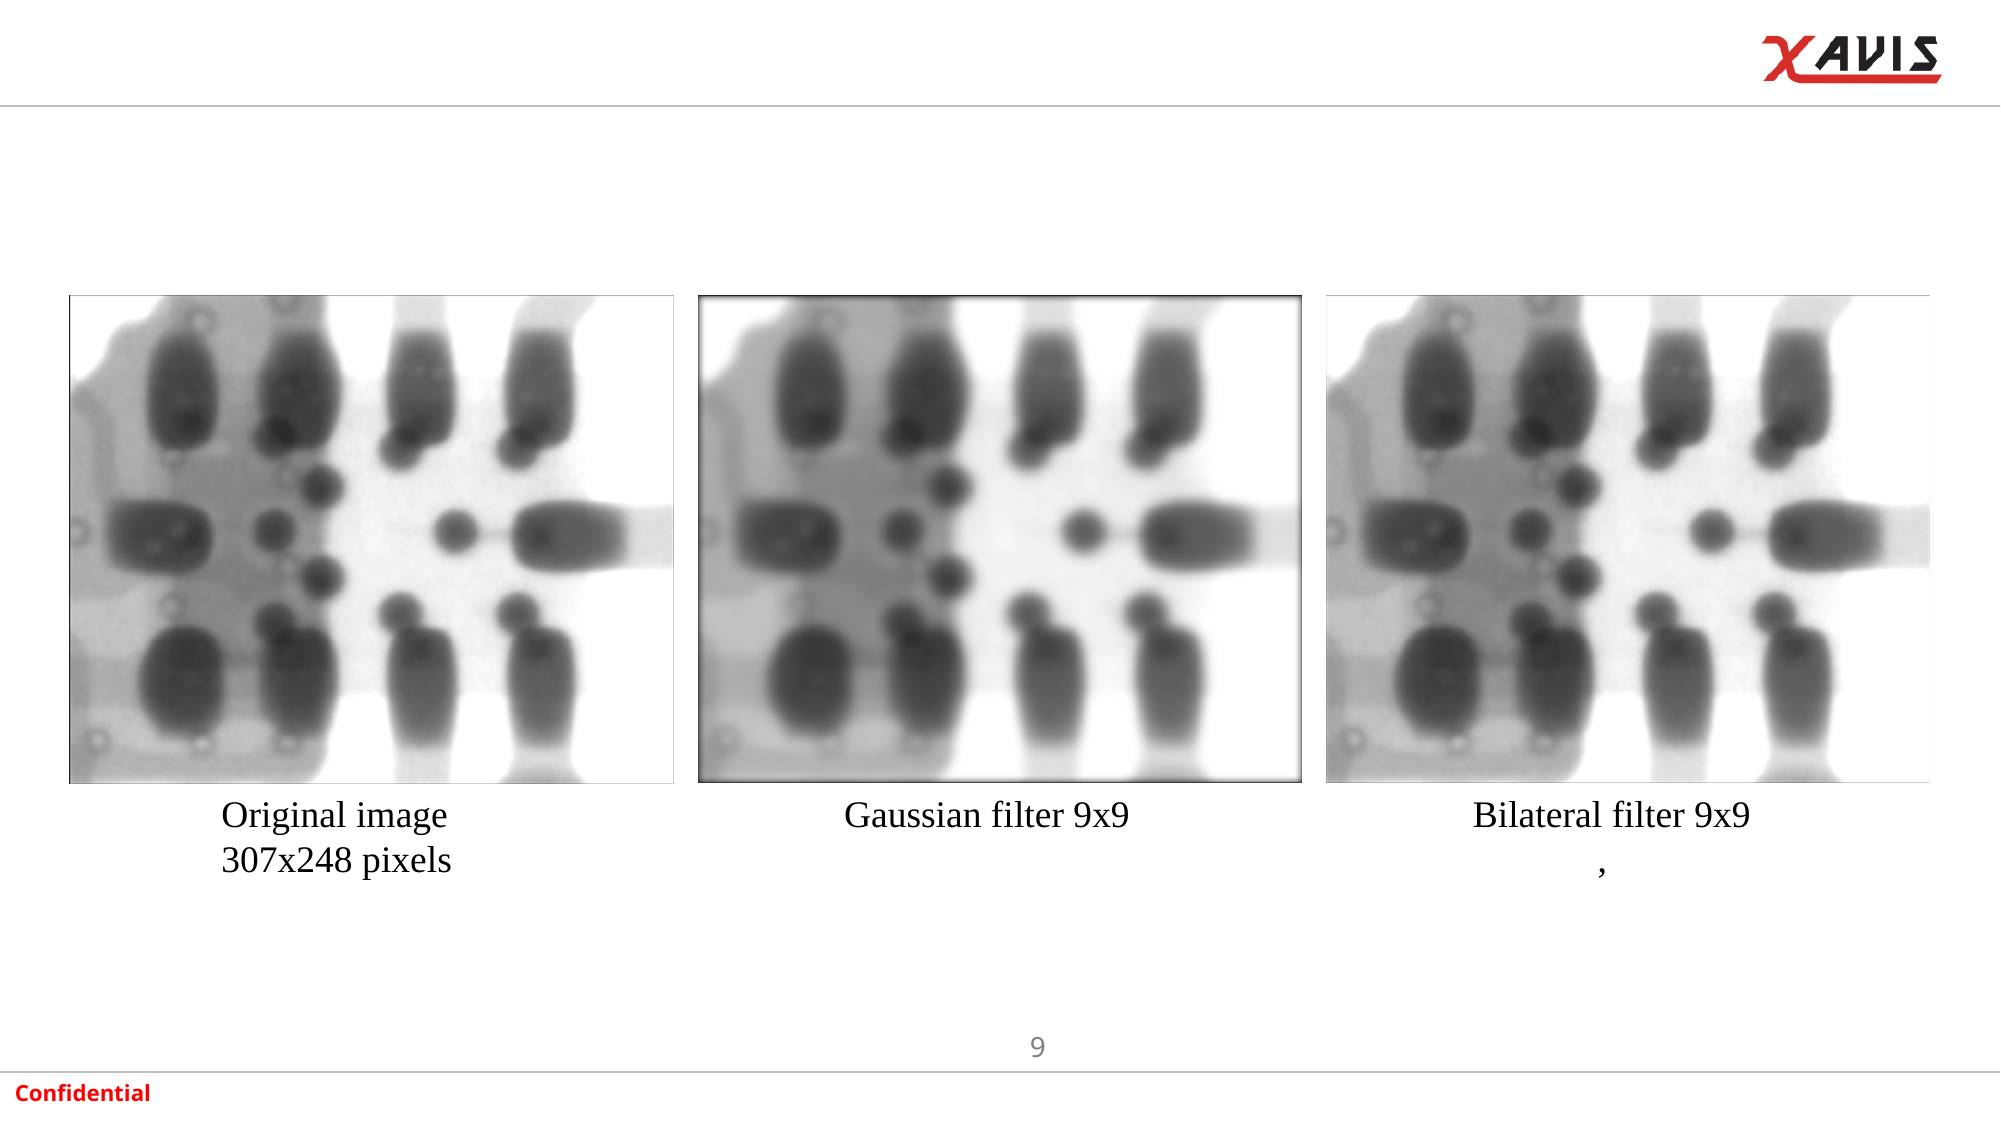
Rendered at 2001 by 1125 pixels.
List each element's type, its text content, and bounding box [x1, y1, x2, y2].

text_box Original image 307x248 pixels [206, 793, 467, 888]
picture [68, 295, 674, 784]
picture [698, 295, 1302, 784]
picture [1756, 26, 1946, 89]
picture [1326, 295, 1930, 784]
